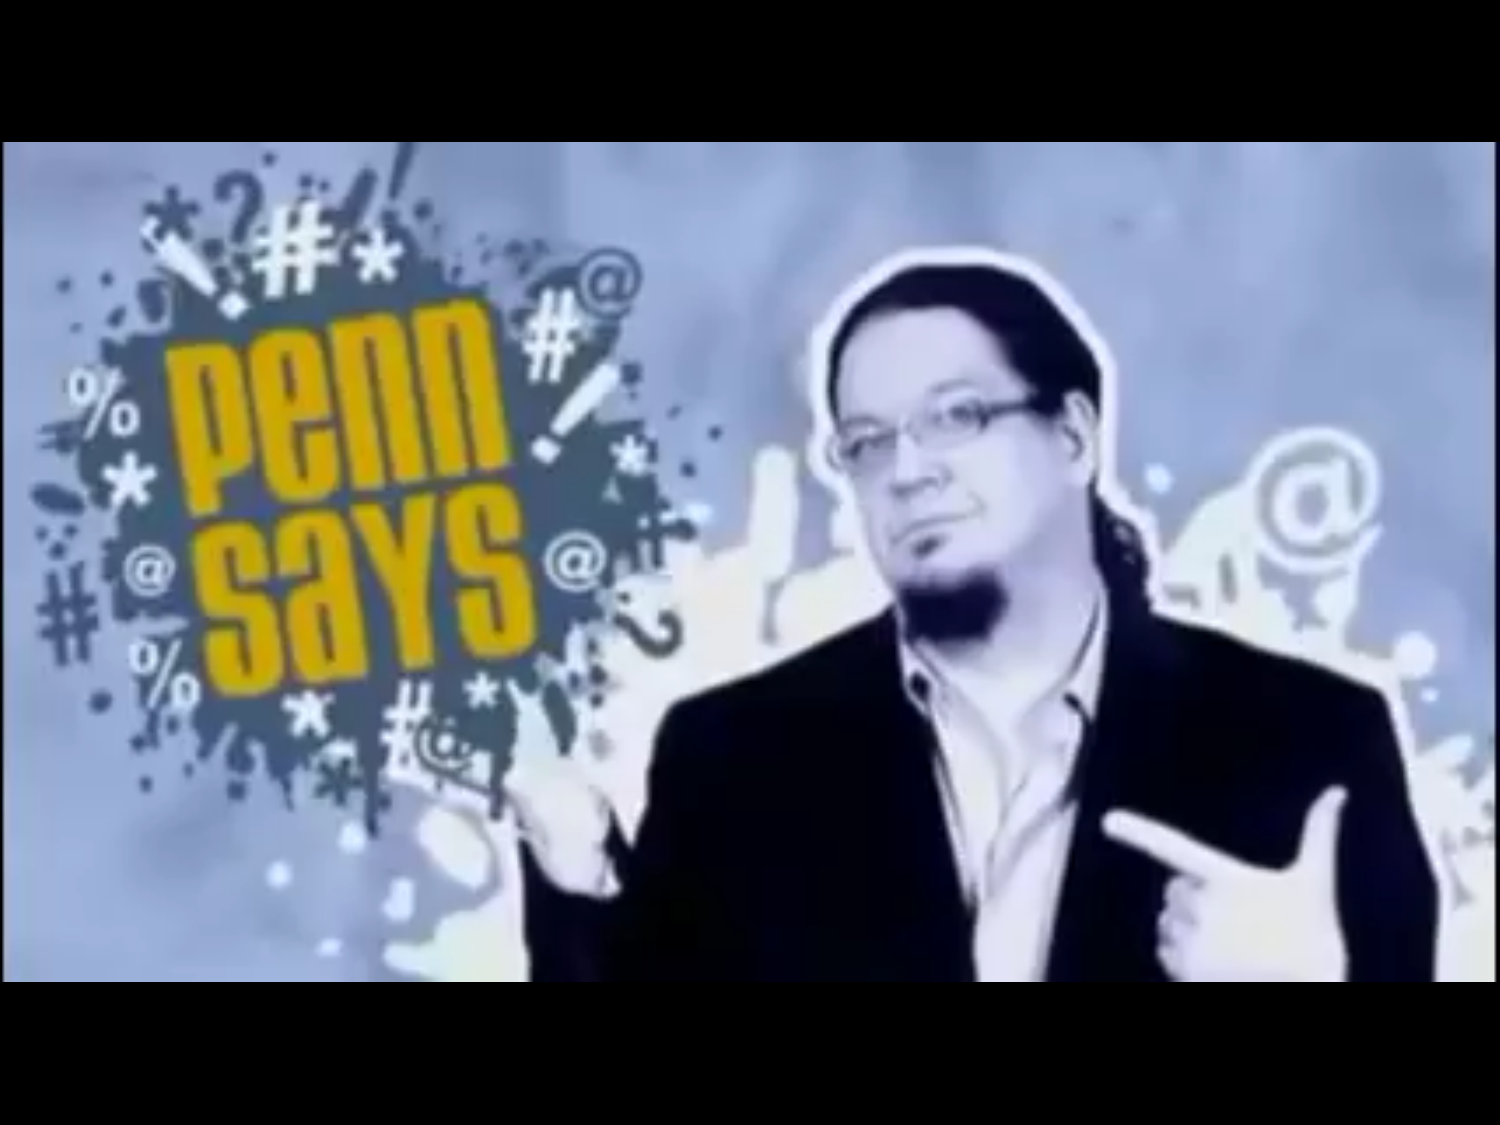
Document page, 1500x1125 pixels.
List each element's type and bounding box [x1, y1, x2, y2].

text_box [0, 141, 1500, 984]
